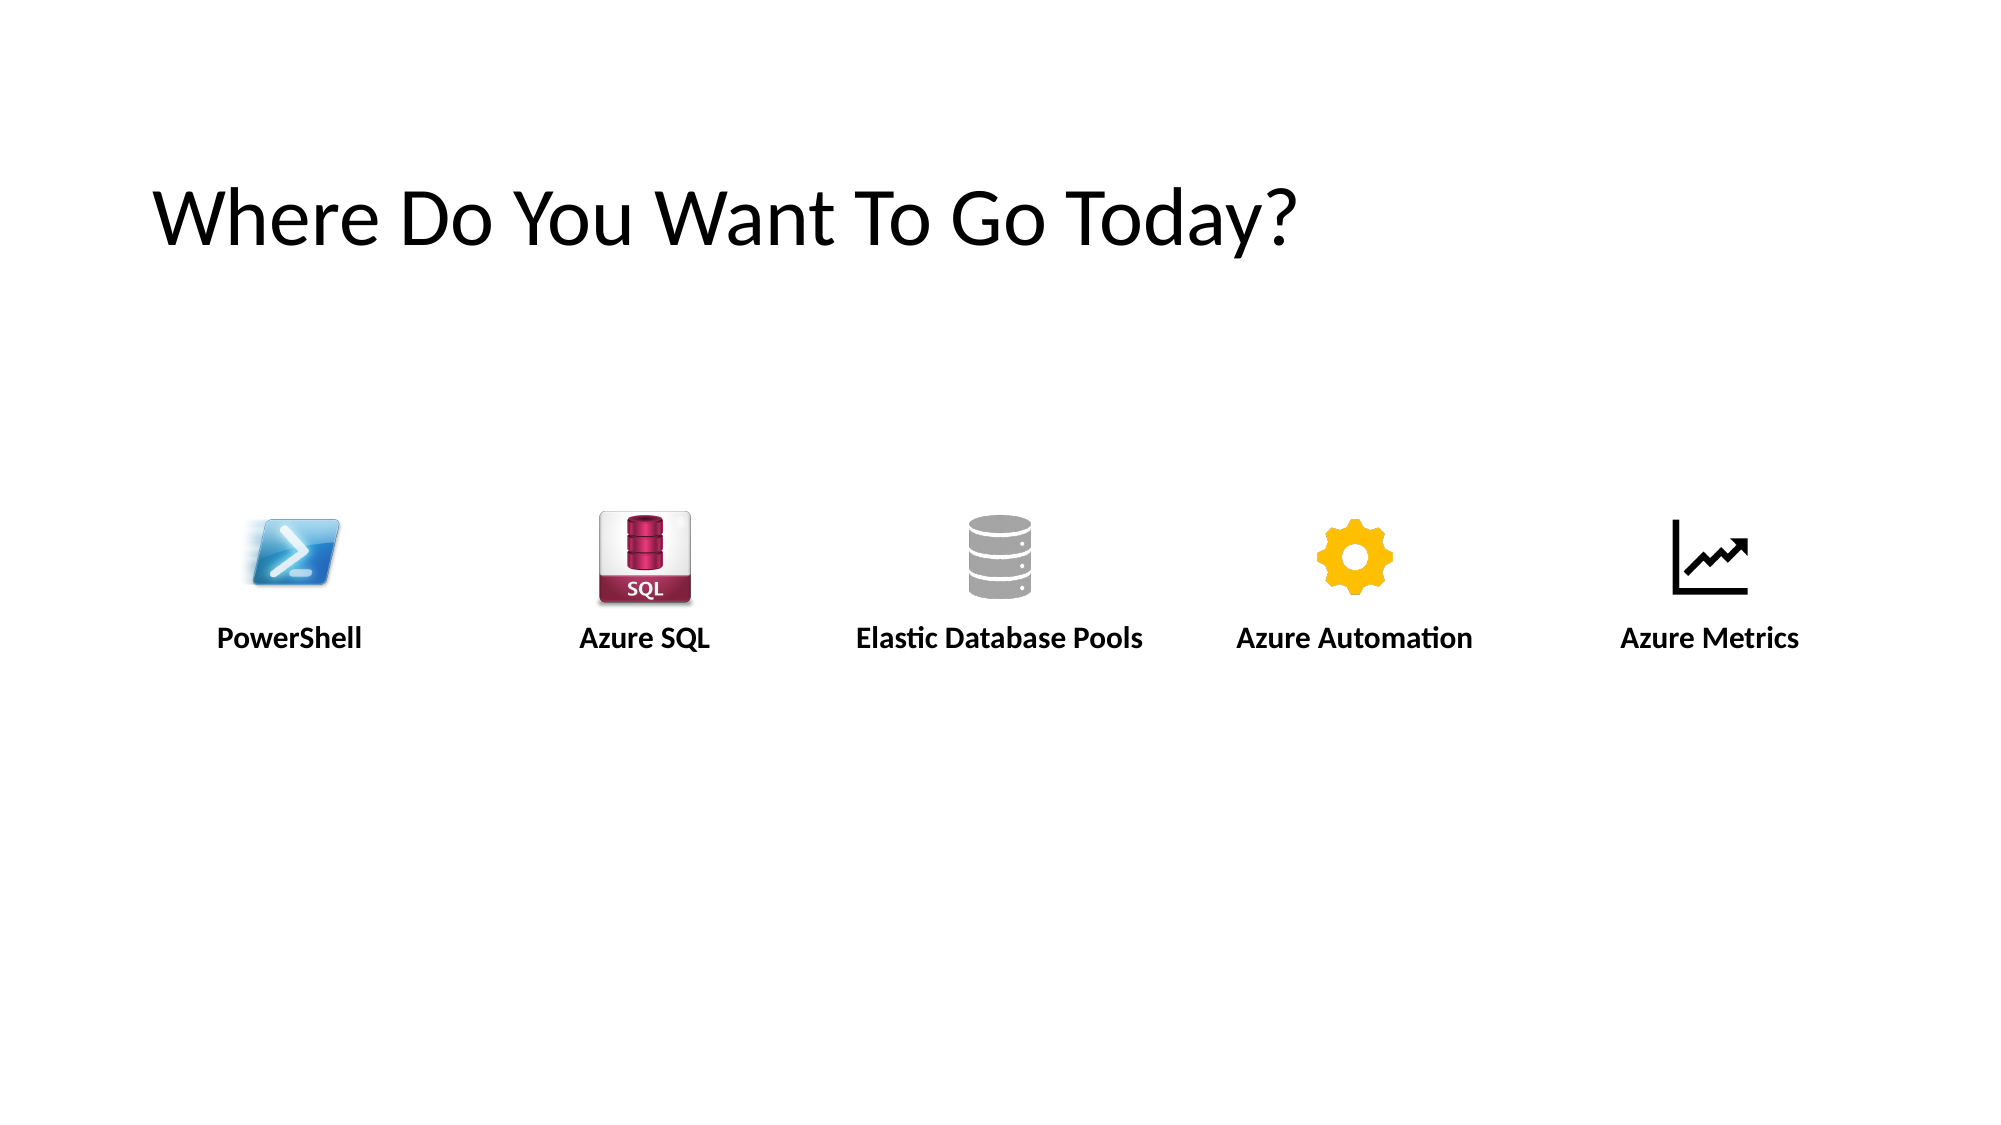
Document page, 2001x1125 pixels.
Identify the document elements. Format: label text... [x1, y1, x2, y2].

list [137, 398, 1863, 783]
text_box Where Do You Want To Go Today? [137, 154, 1639, 270]
